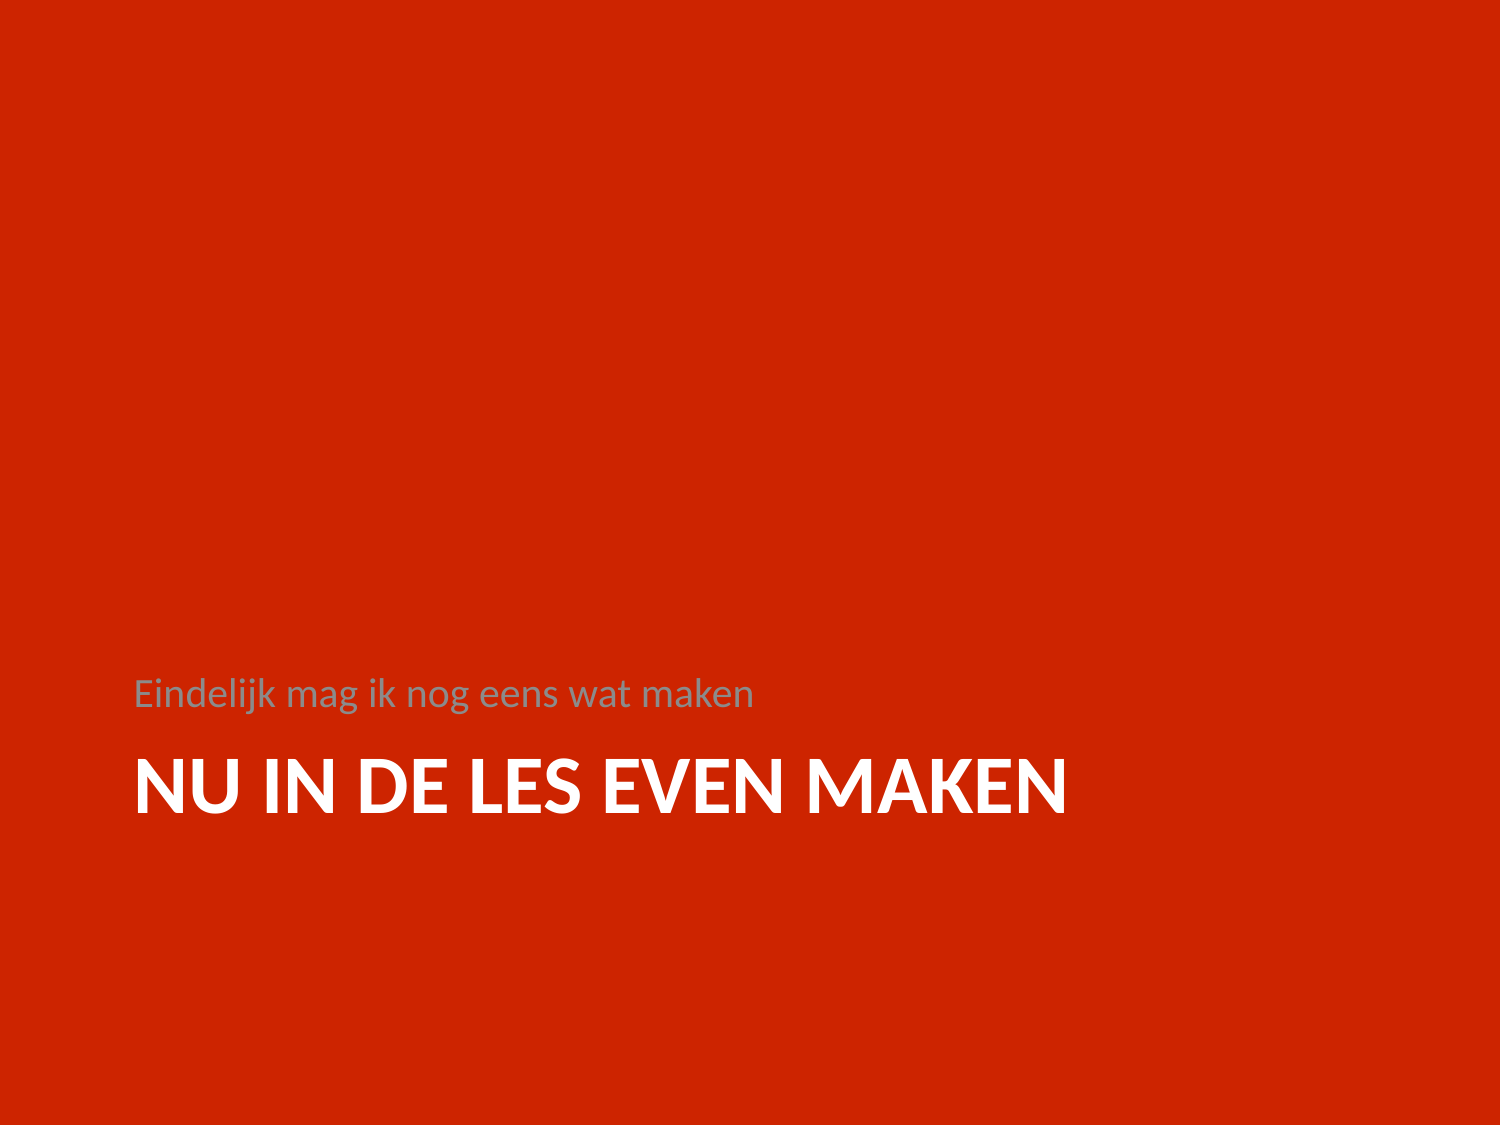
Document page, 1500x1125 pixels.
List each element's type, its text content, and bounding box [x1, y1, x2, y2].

title NU IN DE LES EVEN MAKEN [118, 723, 1394, 947]
list Eindelijk mag ik nog eens wat maken [118, 476, 1394, 723]
